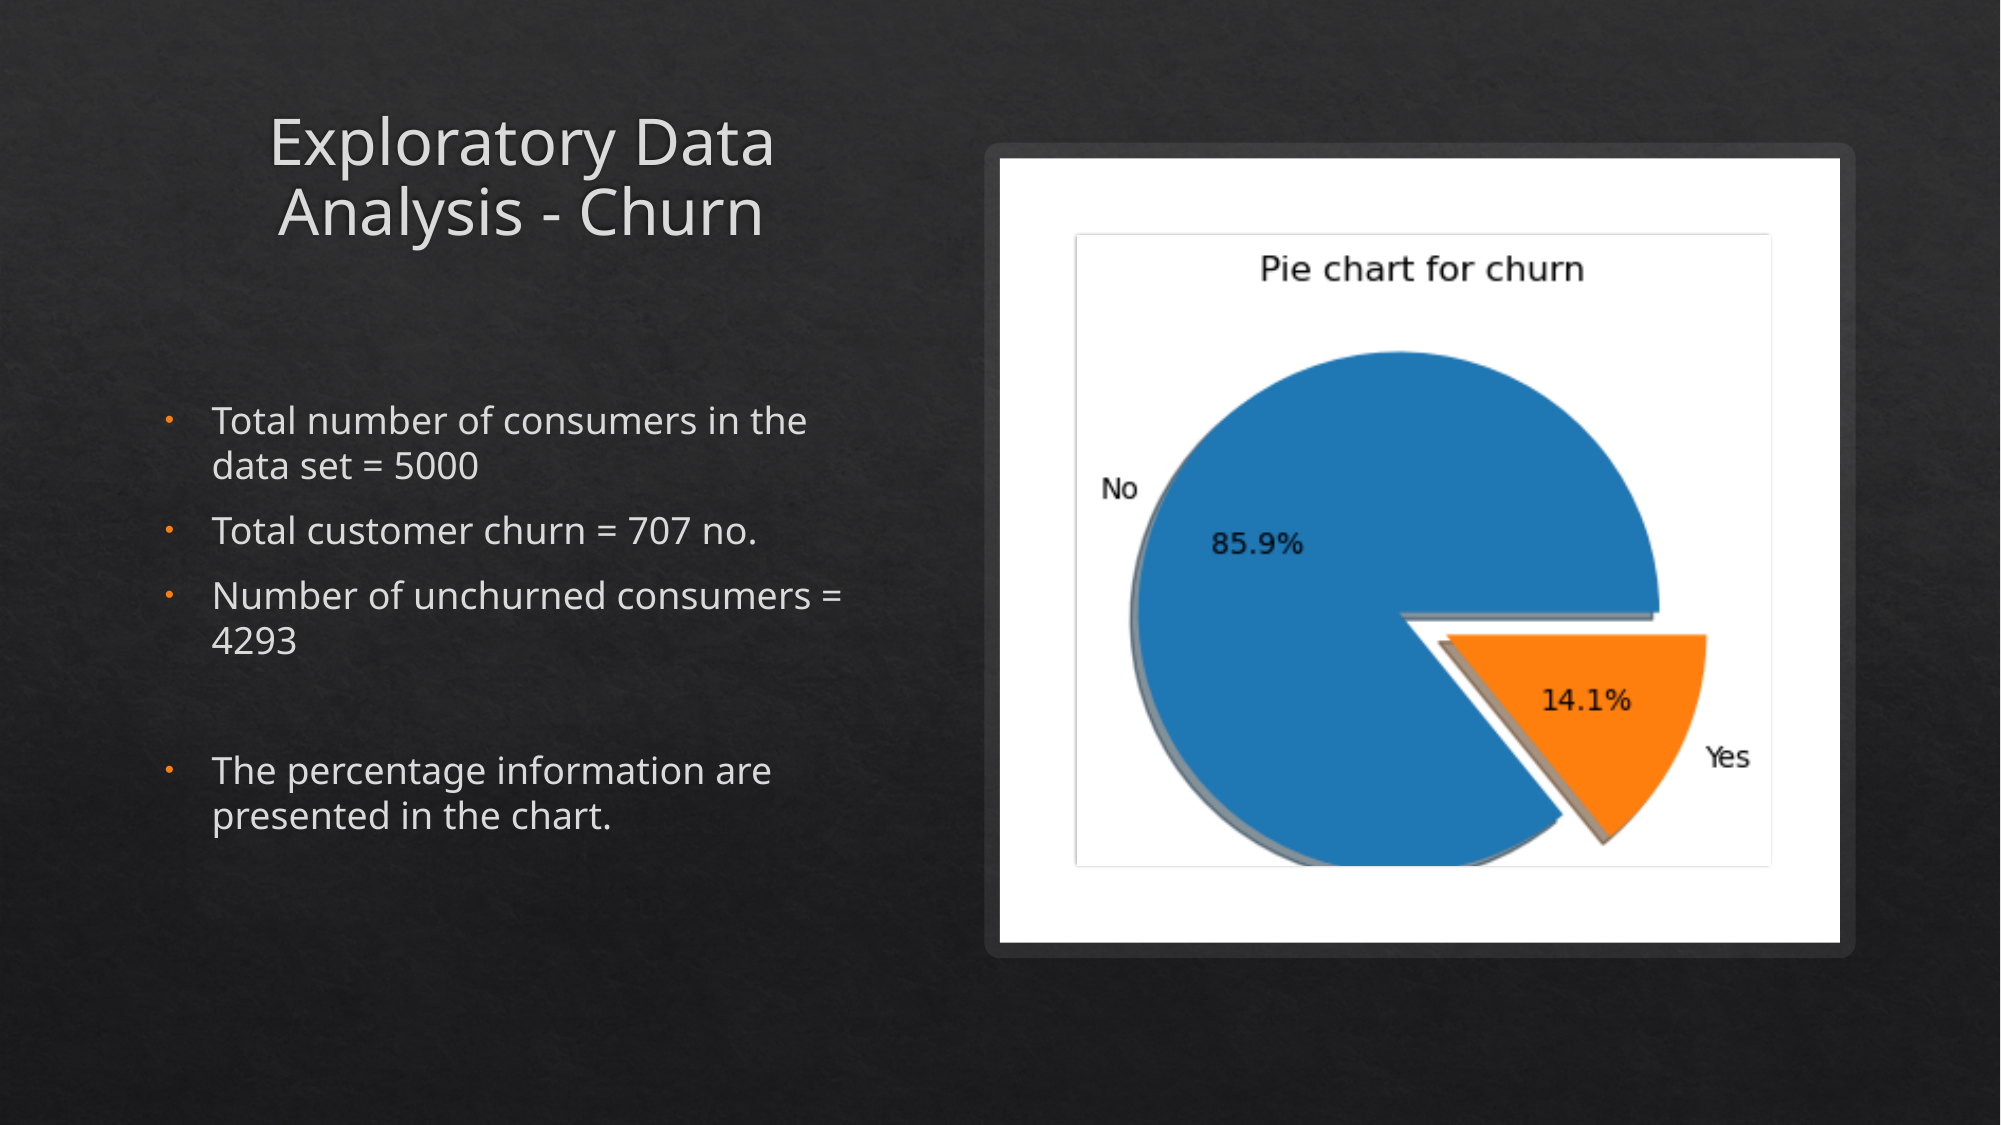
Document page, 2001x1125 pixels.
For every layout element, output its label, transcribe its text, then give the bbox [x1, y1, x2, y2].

title Exploratory Data Analysis - Churn [149, 99, 895, 260]
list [1076, 235, 1772, 866]
text_box Total number of consumers in the data set = 5000 Total customer churn = 707 no. Number of unchurned consumers = 4293 The percentage information are presented in the chart. [149, 284, 895, 950]
text_box [999, 157, 1841, 944]
